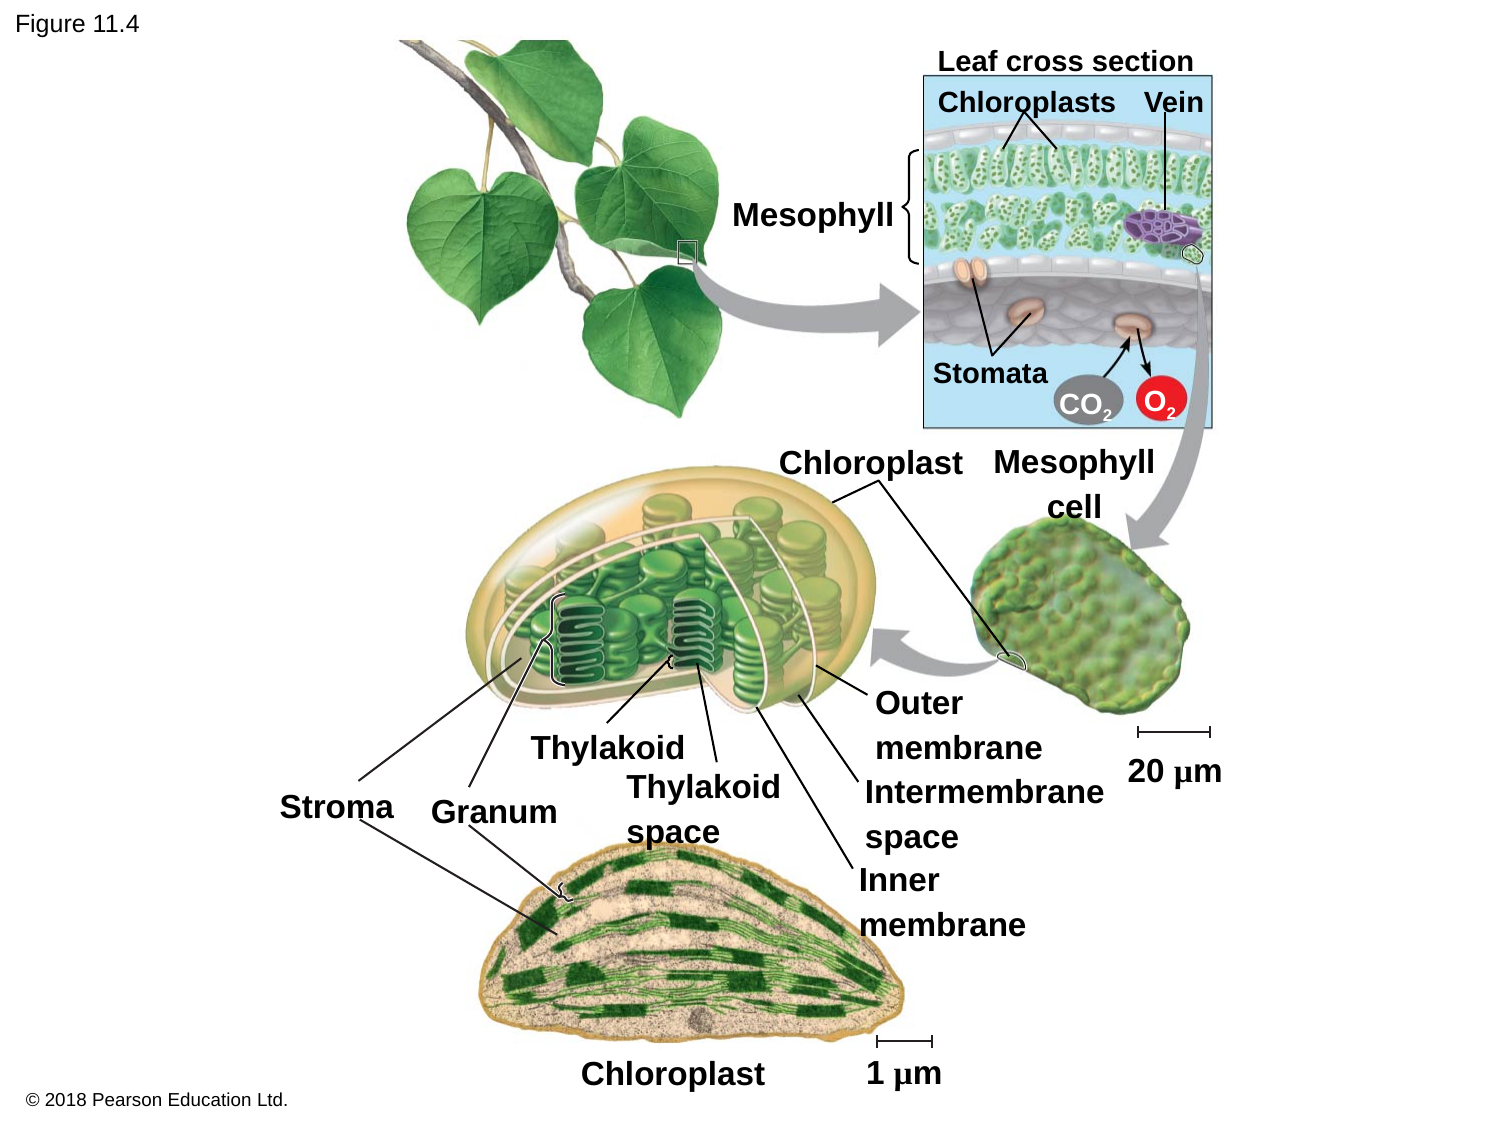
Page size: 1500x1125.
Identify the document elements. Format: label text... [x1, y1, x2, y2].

picture [273, 34, 1227, 1091]
text_box © 2018 Pearson Education Ltd. [10, 1080, 518, 1119]
title Figure 11.4 [0, 0, 593, 57]
